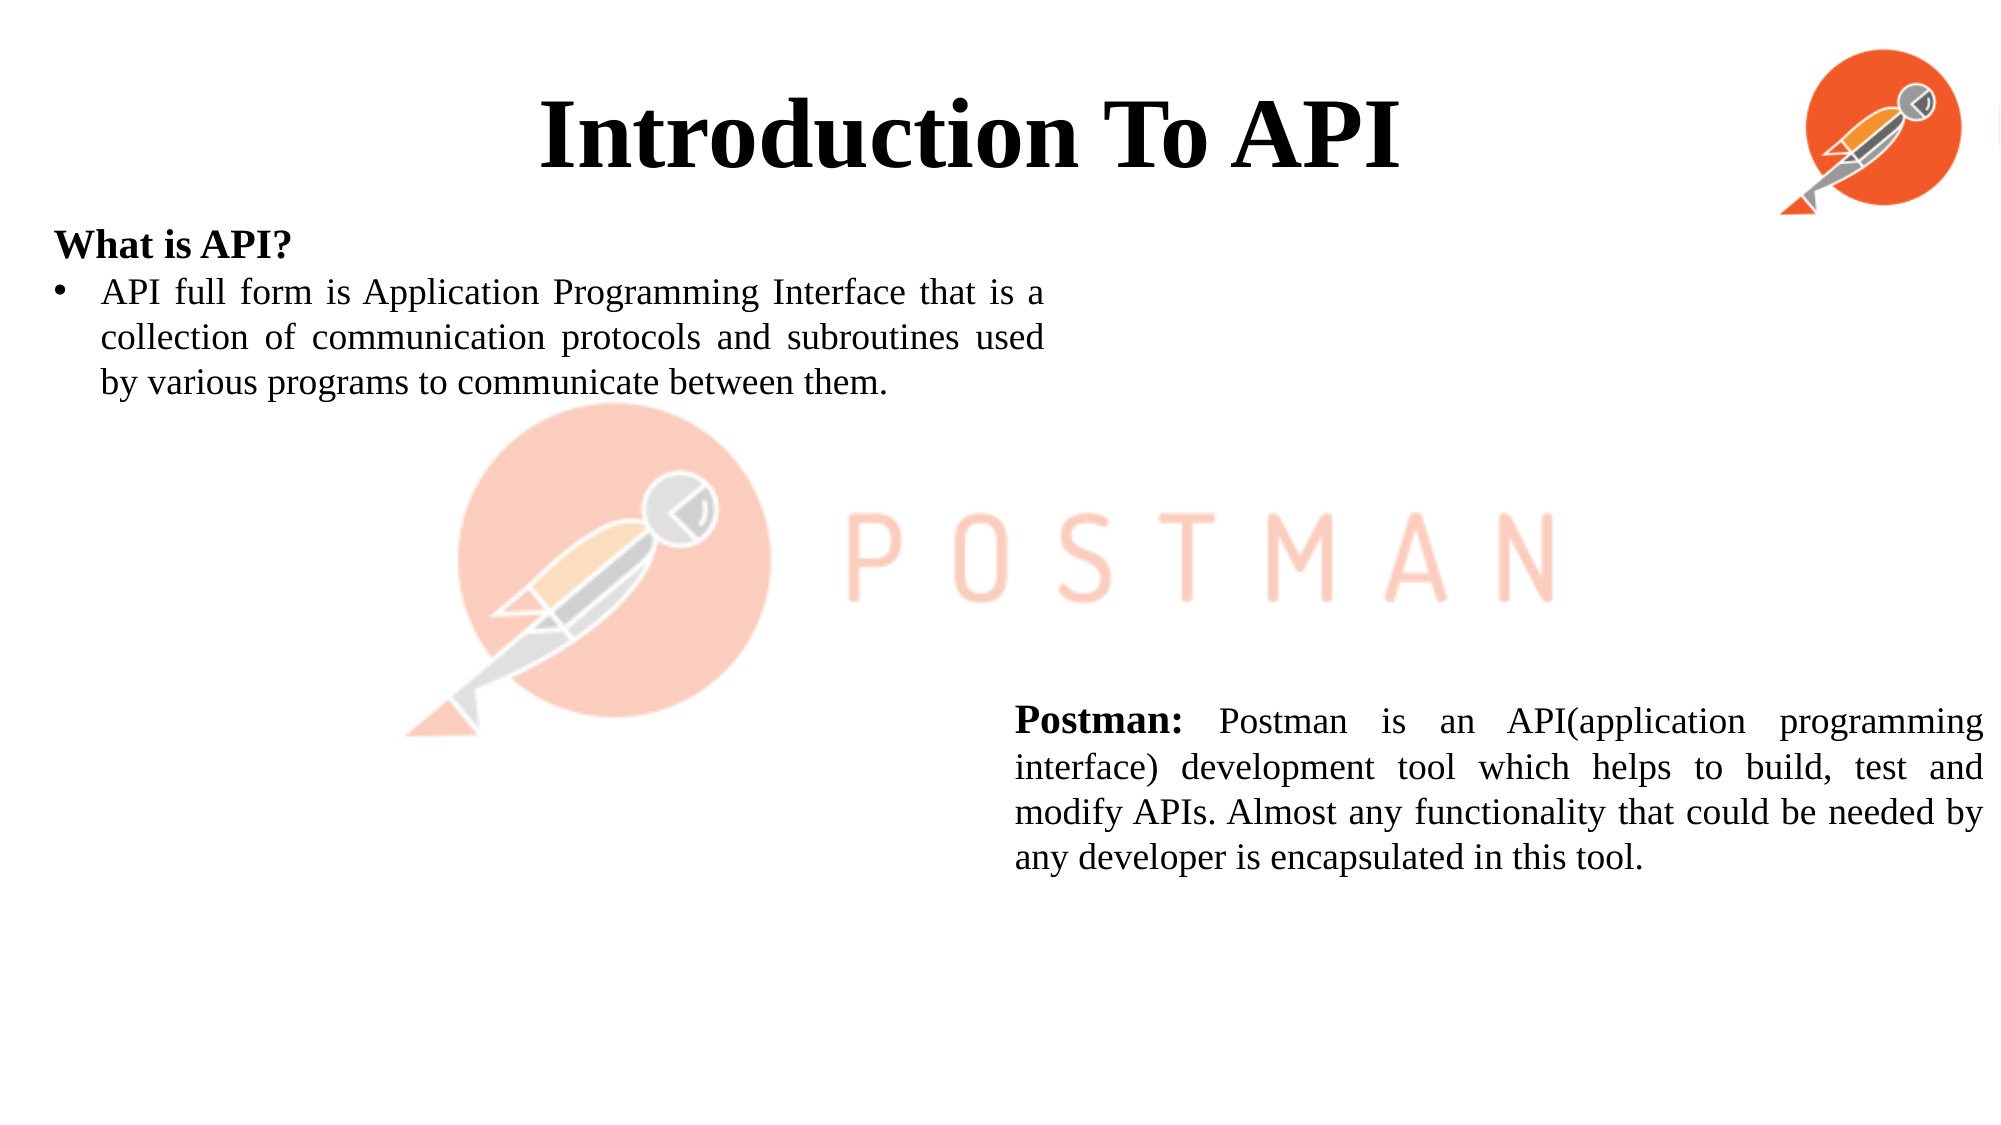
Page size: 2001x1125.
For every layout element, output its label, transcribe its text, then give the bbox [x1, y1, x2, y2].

text_box Introduction To API [523, 60, 1598, 195]
picture [1762, 0, 2000, 251]
text_box What is API? API full form is Application Programming Interface that is a collection of communication protocols and subroutines used by various programs to communicate between them. [38, 209, 1061, 410]
text_box Postman: Postman is an API(application programming interface) development tool which helps to build, test and modify APIs. Almost any functionality that could be needed by any developer is encapsulated in this tool. [999, 684, 2000, 885]
